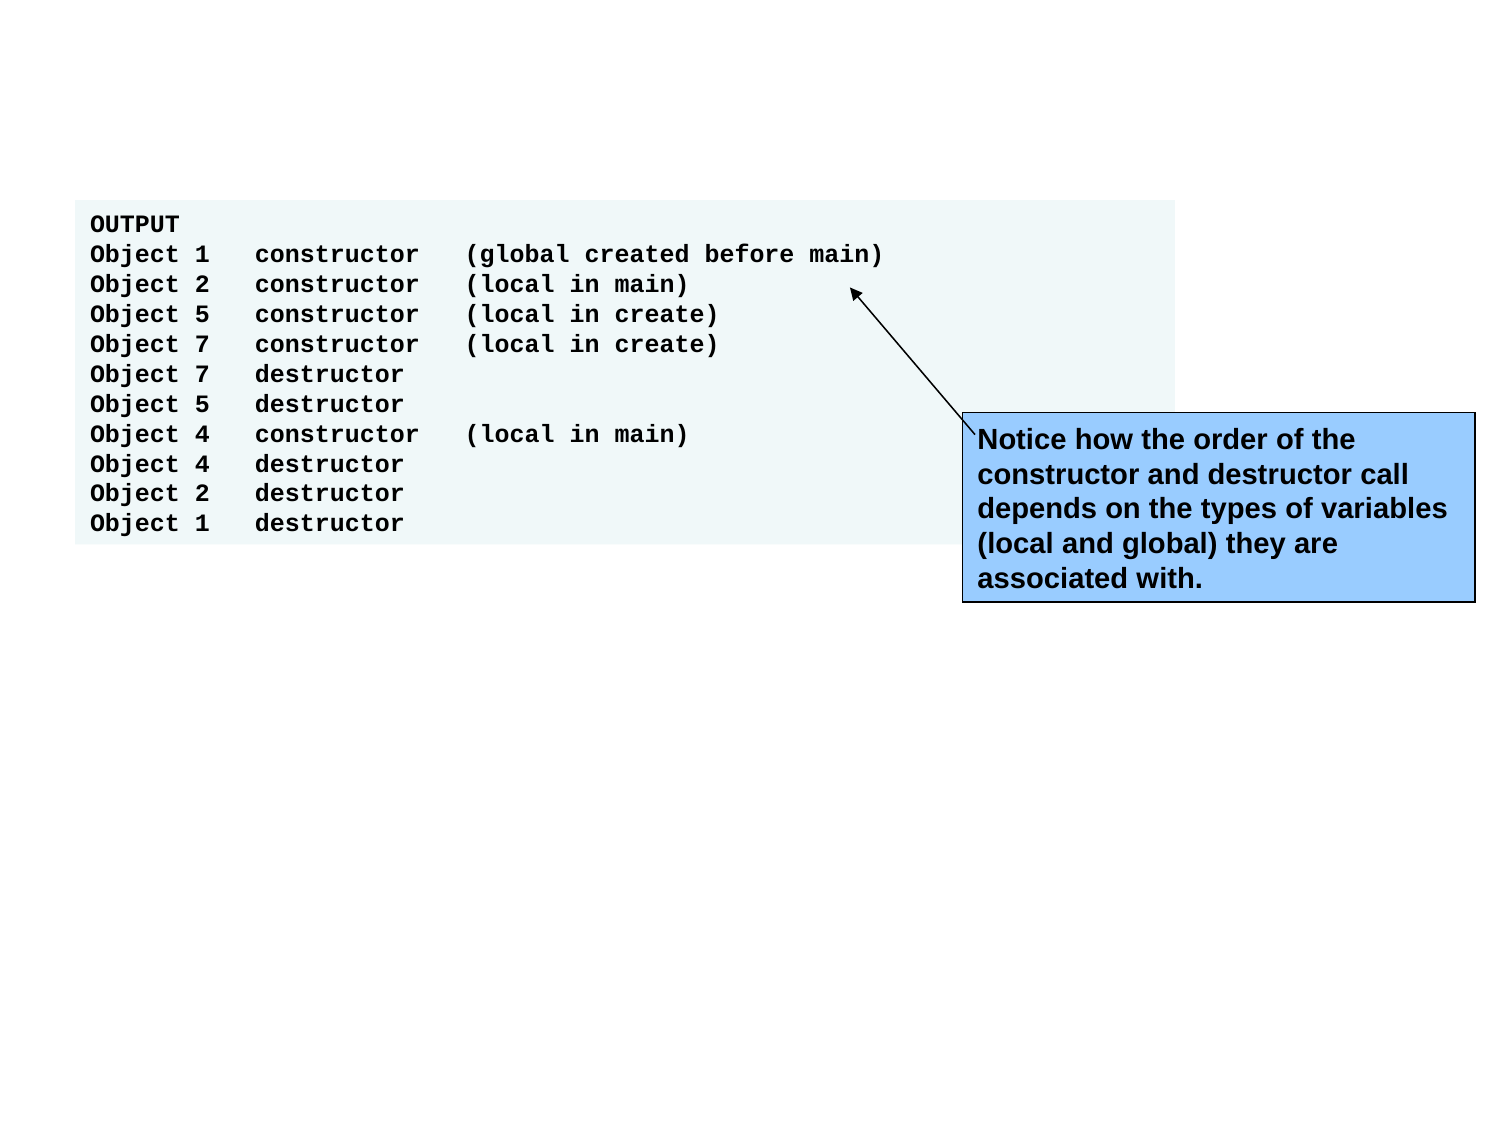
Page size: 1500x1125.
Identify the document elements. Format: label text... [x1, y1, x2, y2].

text_box OUTPUT Object 1 constructor (global created before main) Object 2 constructor (local in main) Object 5 constructor (local in create) Object 7 constructor (local in create) Object 7 destructor Object 5 destructor Object 4 constructor (local in main) Object 4 destructor Object 2 destructor Object 1 destructor [75, 200, 1175, 545]
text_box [849, 287, 1476, 605]
